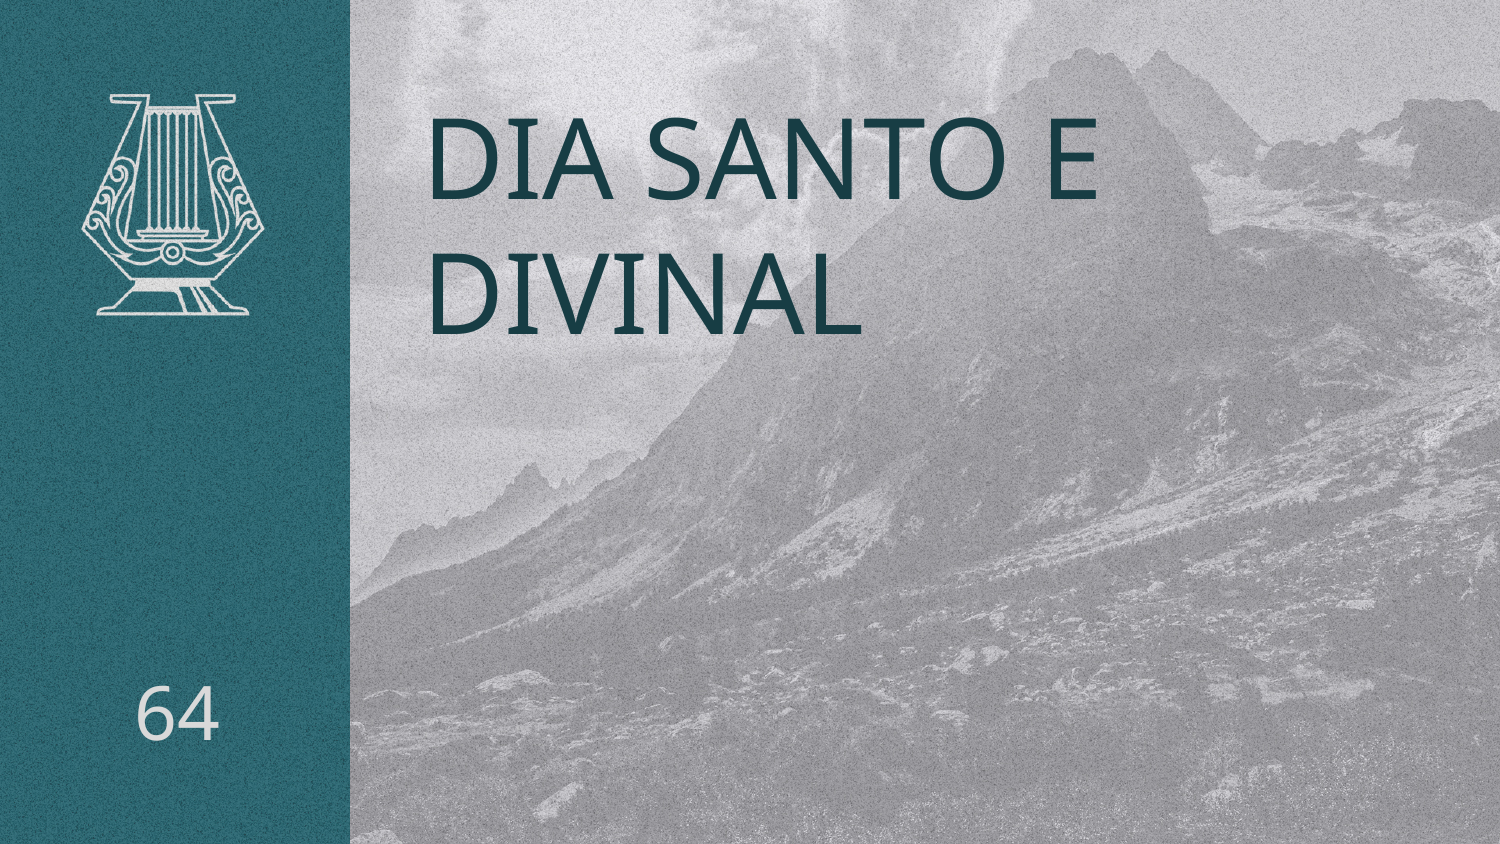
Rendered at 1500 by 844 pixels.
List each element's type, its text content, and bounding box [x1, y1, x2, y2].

list 64 [76, 658, 278, 765]
picture [0, 0, 1500, 844]
title DIA SANTO E DIVINAL [407, 79, 1447, 777]
